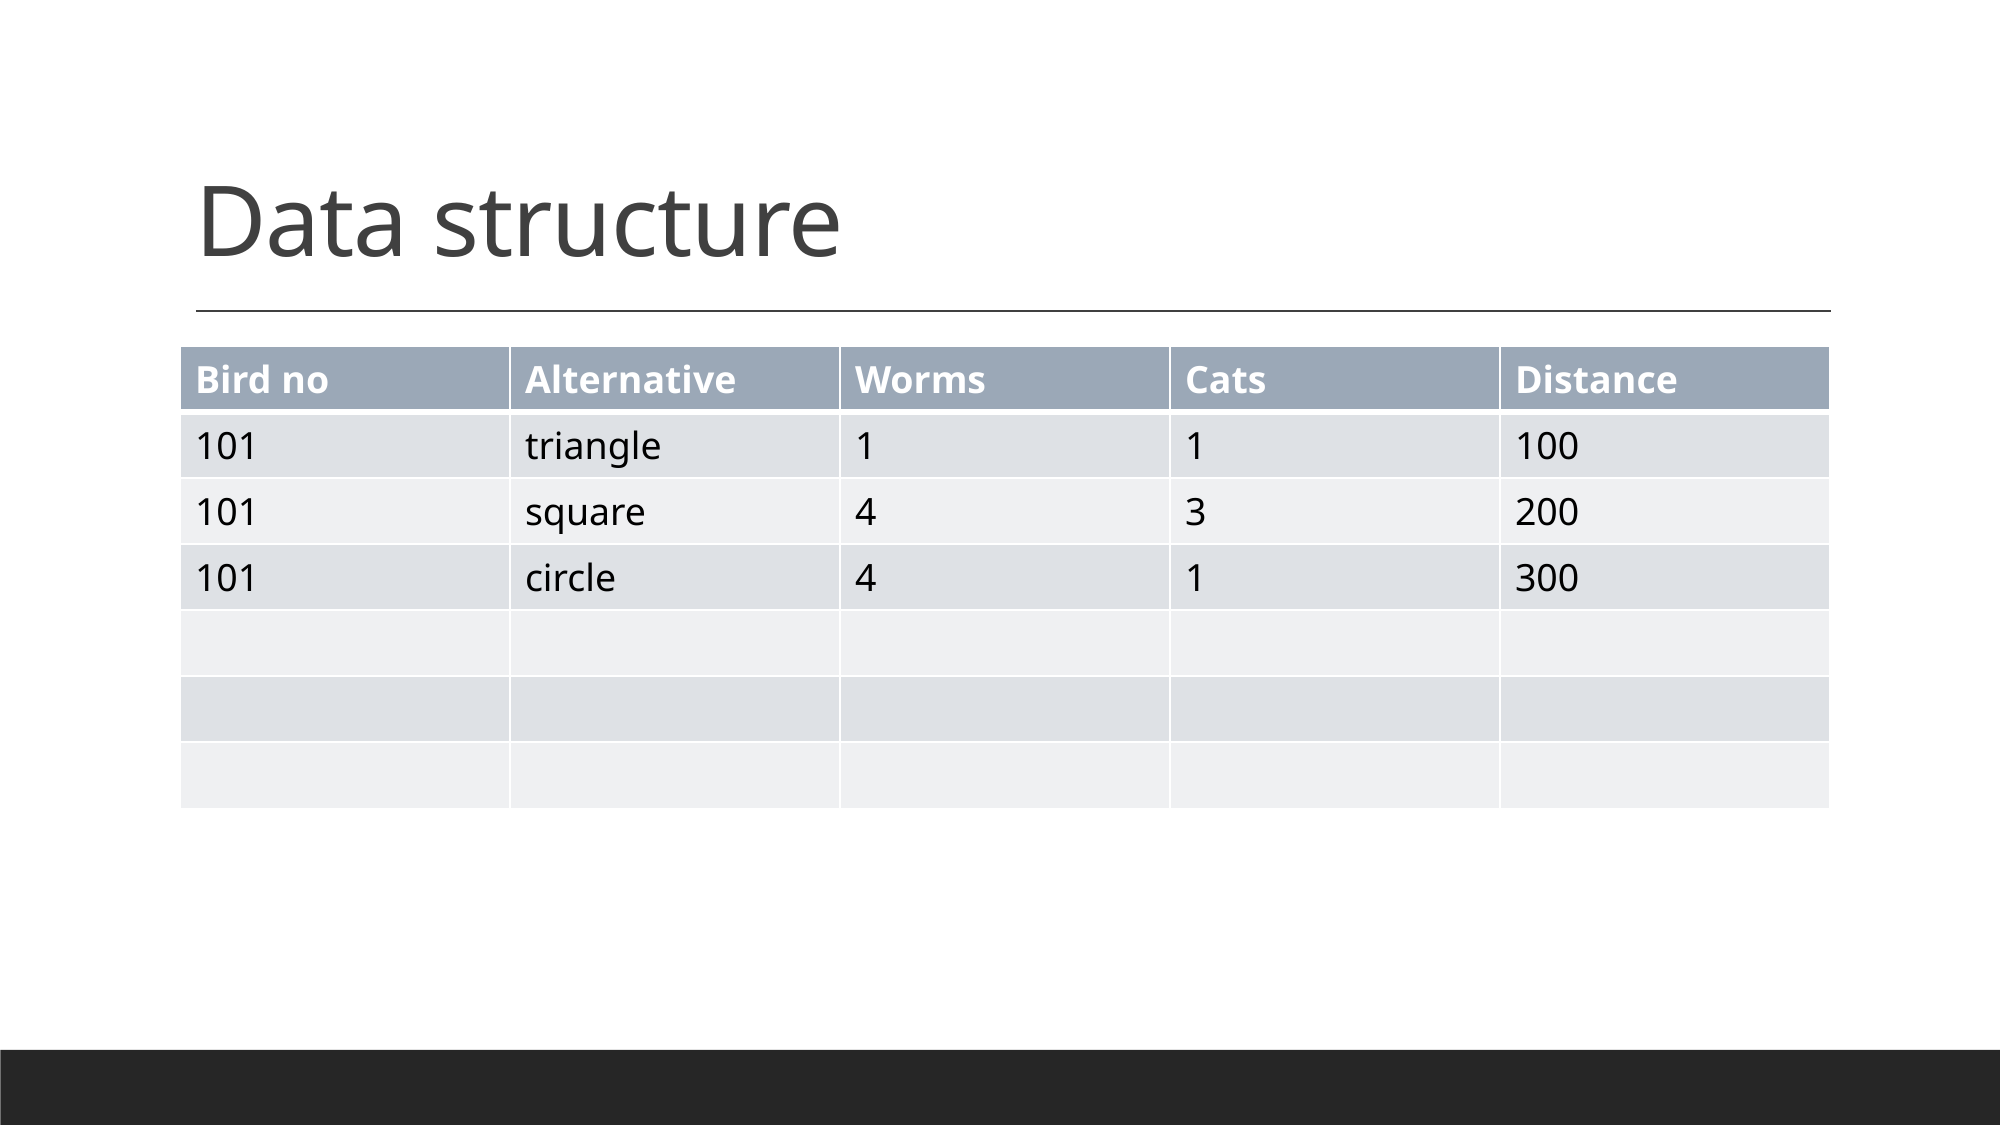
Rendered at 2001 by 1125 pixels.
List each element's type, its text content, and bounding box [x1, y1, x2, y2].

table_cell 1 [1171, 415, 1499, 477]
table_cell 101 [181, 545, 509, 609]
table_cell 3 [1171, 479, 1499, 543]
table_cell 1 [841, 415, 1169, 477]
table_cell square [511, 479, 839, 543]
table_header Worms [841, 347, 1169, 409]
table_cell [181, 743, 509, 808]
table_cell [1501, 611, 1829, 675]
table_cell [841, 677, 1169, 741]
table_cell 101 [181, 479, 509, 543]
table_cell 101 [181, 415, 509, 477]
table_header Alternative [511, 347, 839, 409]
table_cell [1501, 677, 1829, 741]
table_cell triangle [511, 415, 839, 477]
table_cell 1 [1171, 545, 1499, 609]
table_cell [181, 611, 509, 675]
table_cell [511, 677, 839, 741]
table_header Cats [1171, 347, 1499, 409]
table_cell [1171, 611, 1499, 675]
table_cell [511, 743, 839, 808]
table_cell [841, 611, 1169, 675]
table_header Bird no [181, 347, 509, 409]
table_cell 200 [1501, 479, 1829, 543]
table_cell [1501, 743, 1829, 808]
title Data structure [180, 47, 1830, 285]
table_cell [1171, 677, 1499, 741]
table_cell 300 [1501, 545, 1829, 609]
table_cell circle [511, 545, 839, 609]
table_header Distance [1501, 347, 1829, 409]
table_cell [511, 611, 839, 675]
table_cell 100 [1501, 415, 1829, 477]
table_cell 4 [841, 479, 1169, 543]
table_cell [841, 743, 1169, 808]
table_cell 4 [841, 545, 1169, 609]
table_cell [1171, 743, 1499, 808]
table_cell [181, 677, 509, 741]
